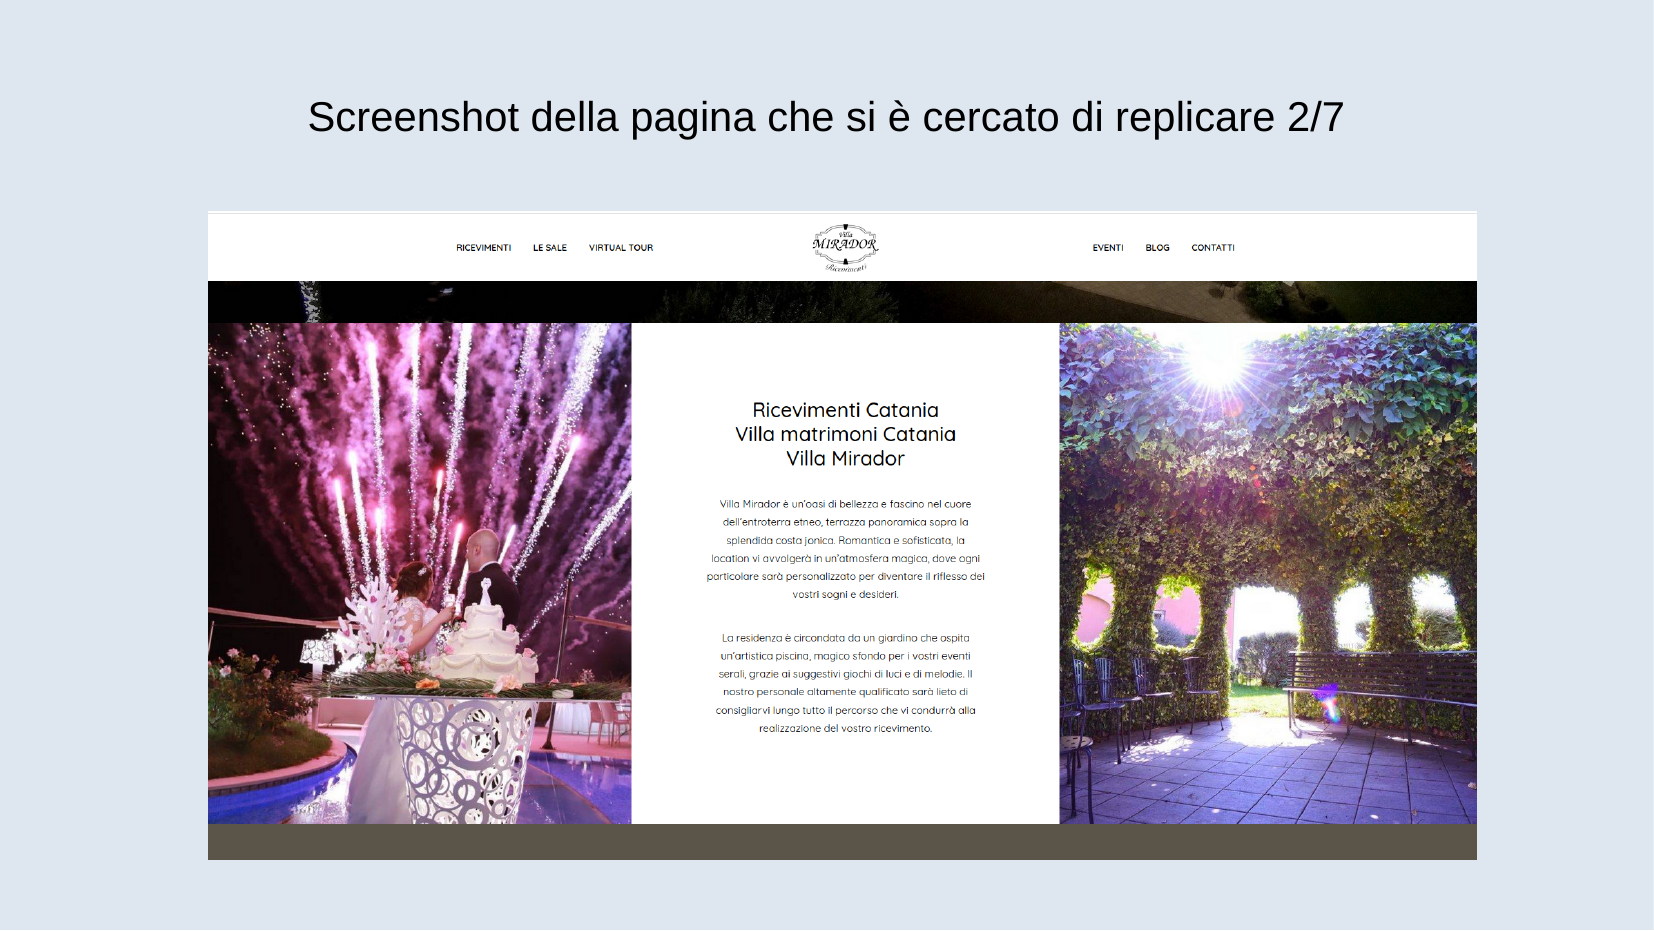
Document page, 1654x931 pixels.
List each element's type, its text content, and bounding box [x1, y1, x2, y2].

title Screenshot della pagina che si è cercato di replicare 2/7 [82, 37, 1571, 193]
picture [208, 211, 1477, 860]
